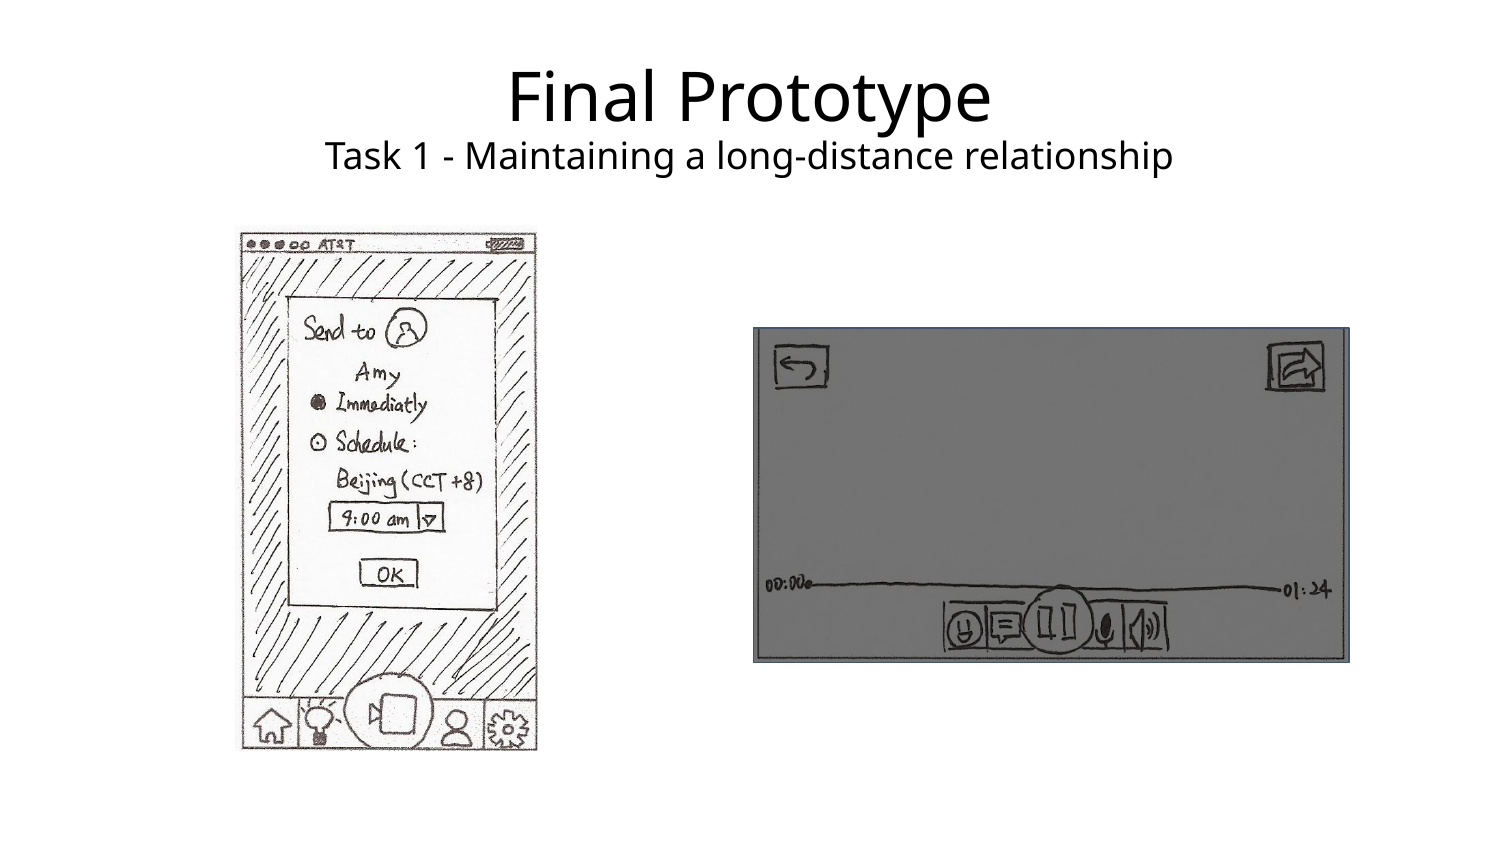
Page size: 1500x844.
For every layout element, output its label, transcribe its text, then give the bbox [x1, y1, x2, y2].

picture [235, 225, 538, 751]
title Final Prototype Task 1 - Maintaining a long-distance relationship [51, 72, 1449, 167]
text_box [753, 328, 882, 663]
text_box [1217, 328, 1350, 663]
picture [882, 199, 1217, 792]
